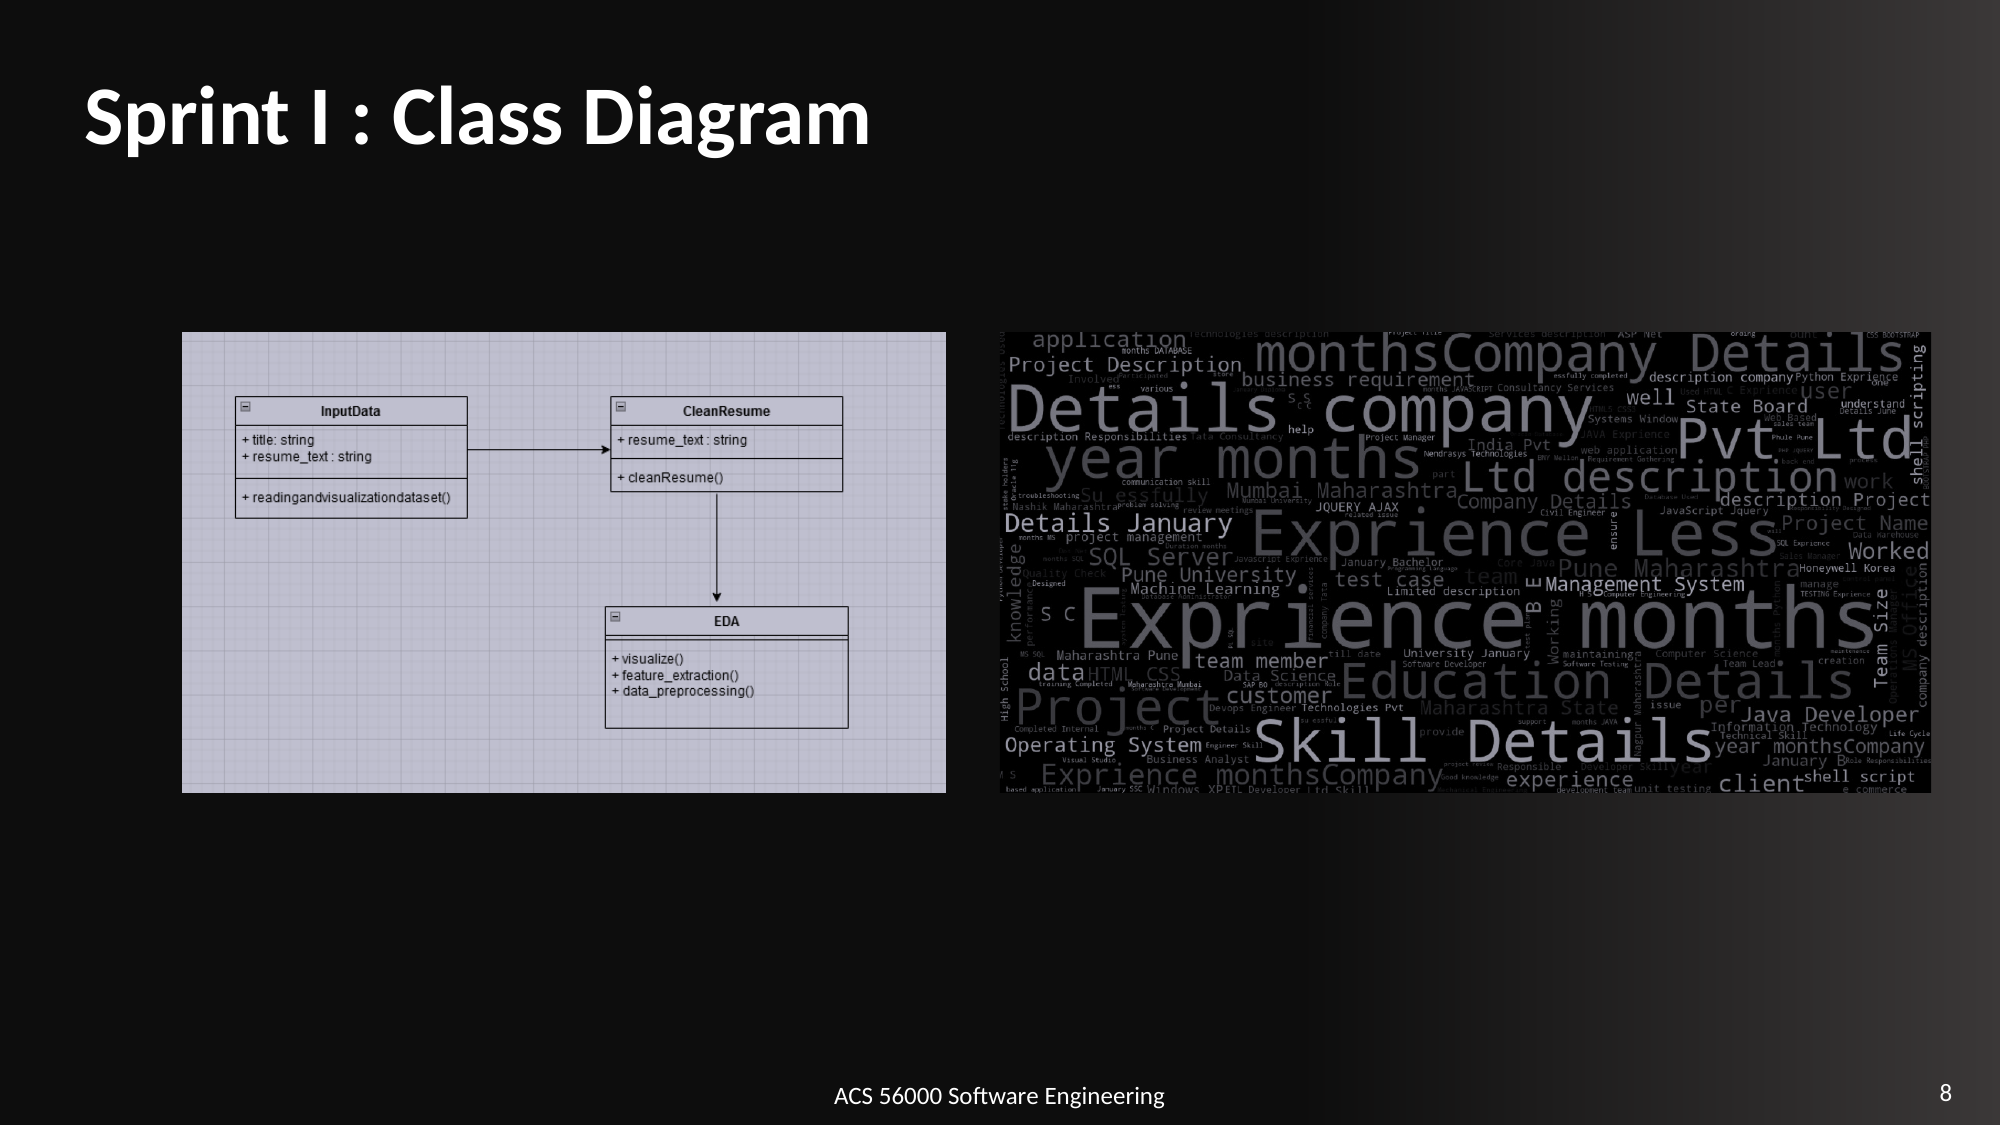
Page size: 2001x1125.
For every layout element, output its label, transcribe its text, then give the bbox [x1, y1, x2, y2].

text_box Sprint I : Class Diagram [69, 53, 1420, 199]
picture [182, 332, 946, 793]
slide_number 8 [1894, 1061, 1968, 1121]
picture [999, 332, 1932, 793]
footer ACS 56000 Software Engineering [662, 1064, 1338, 1125]
